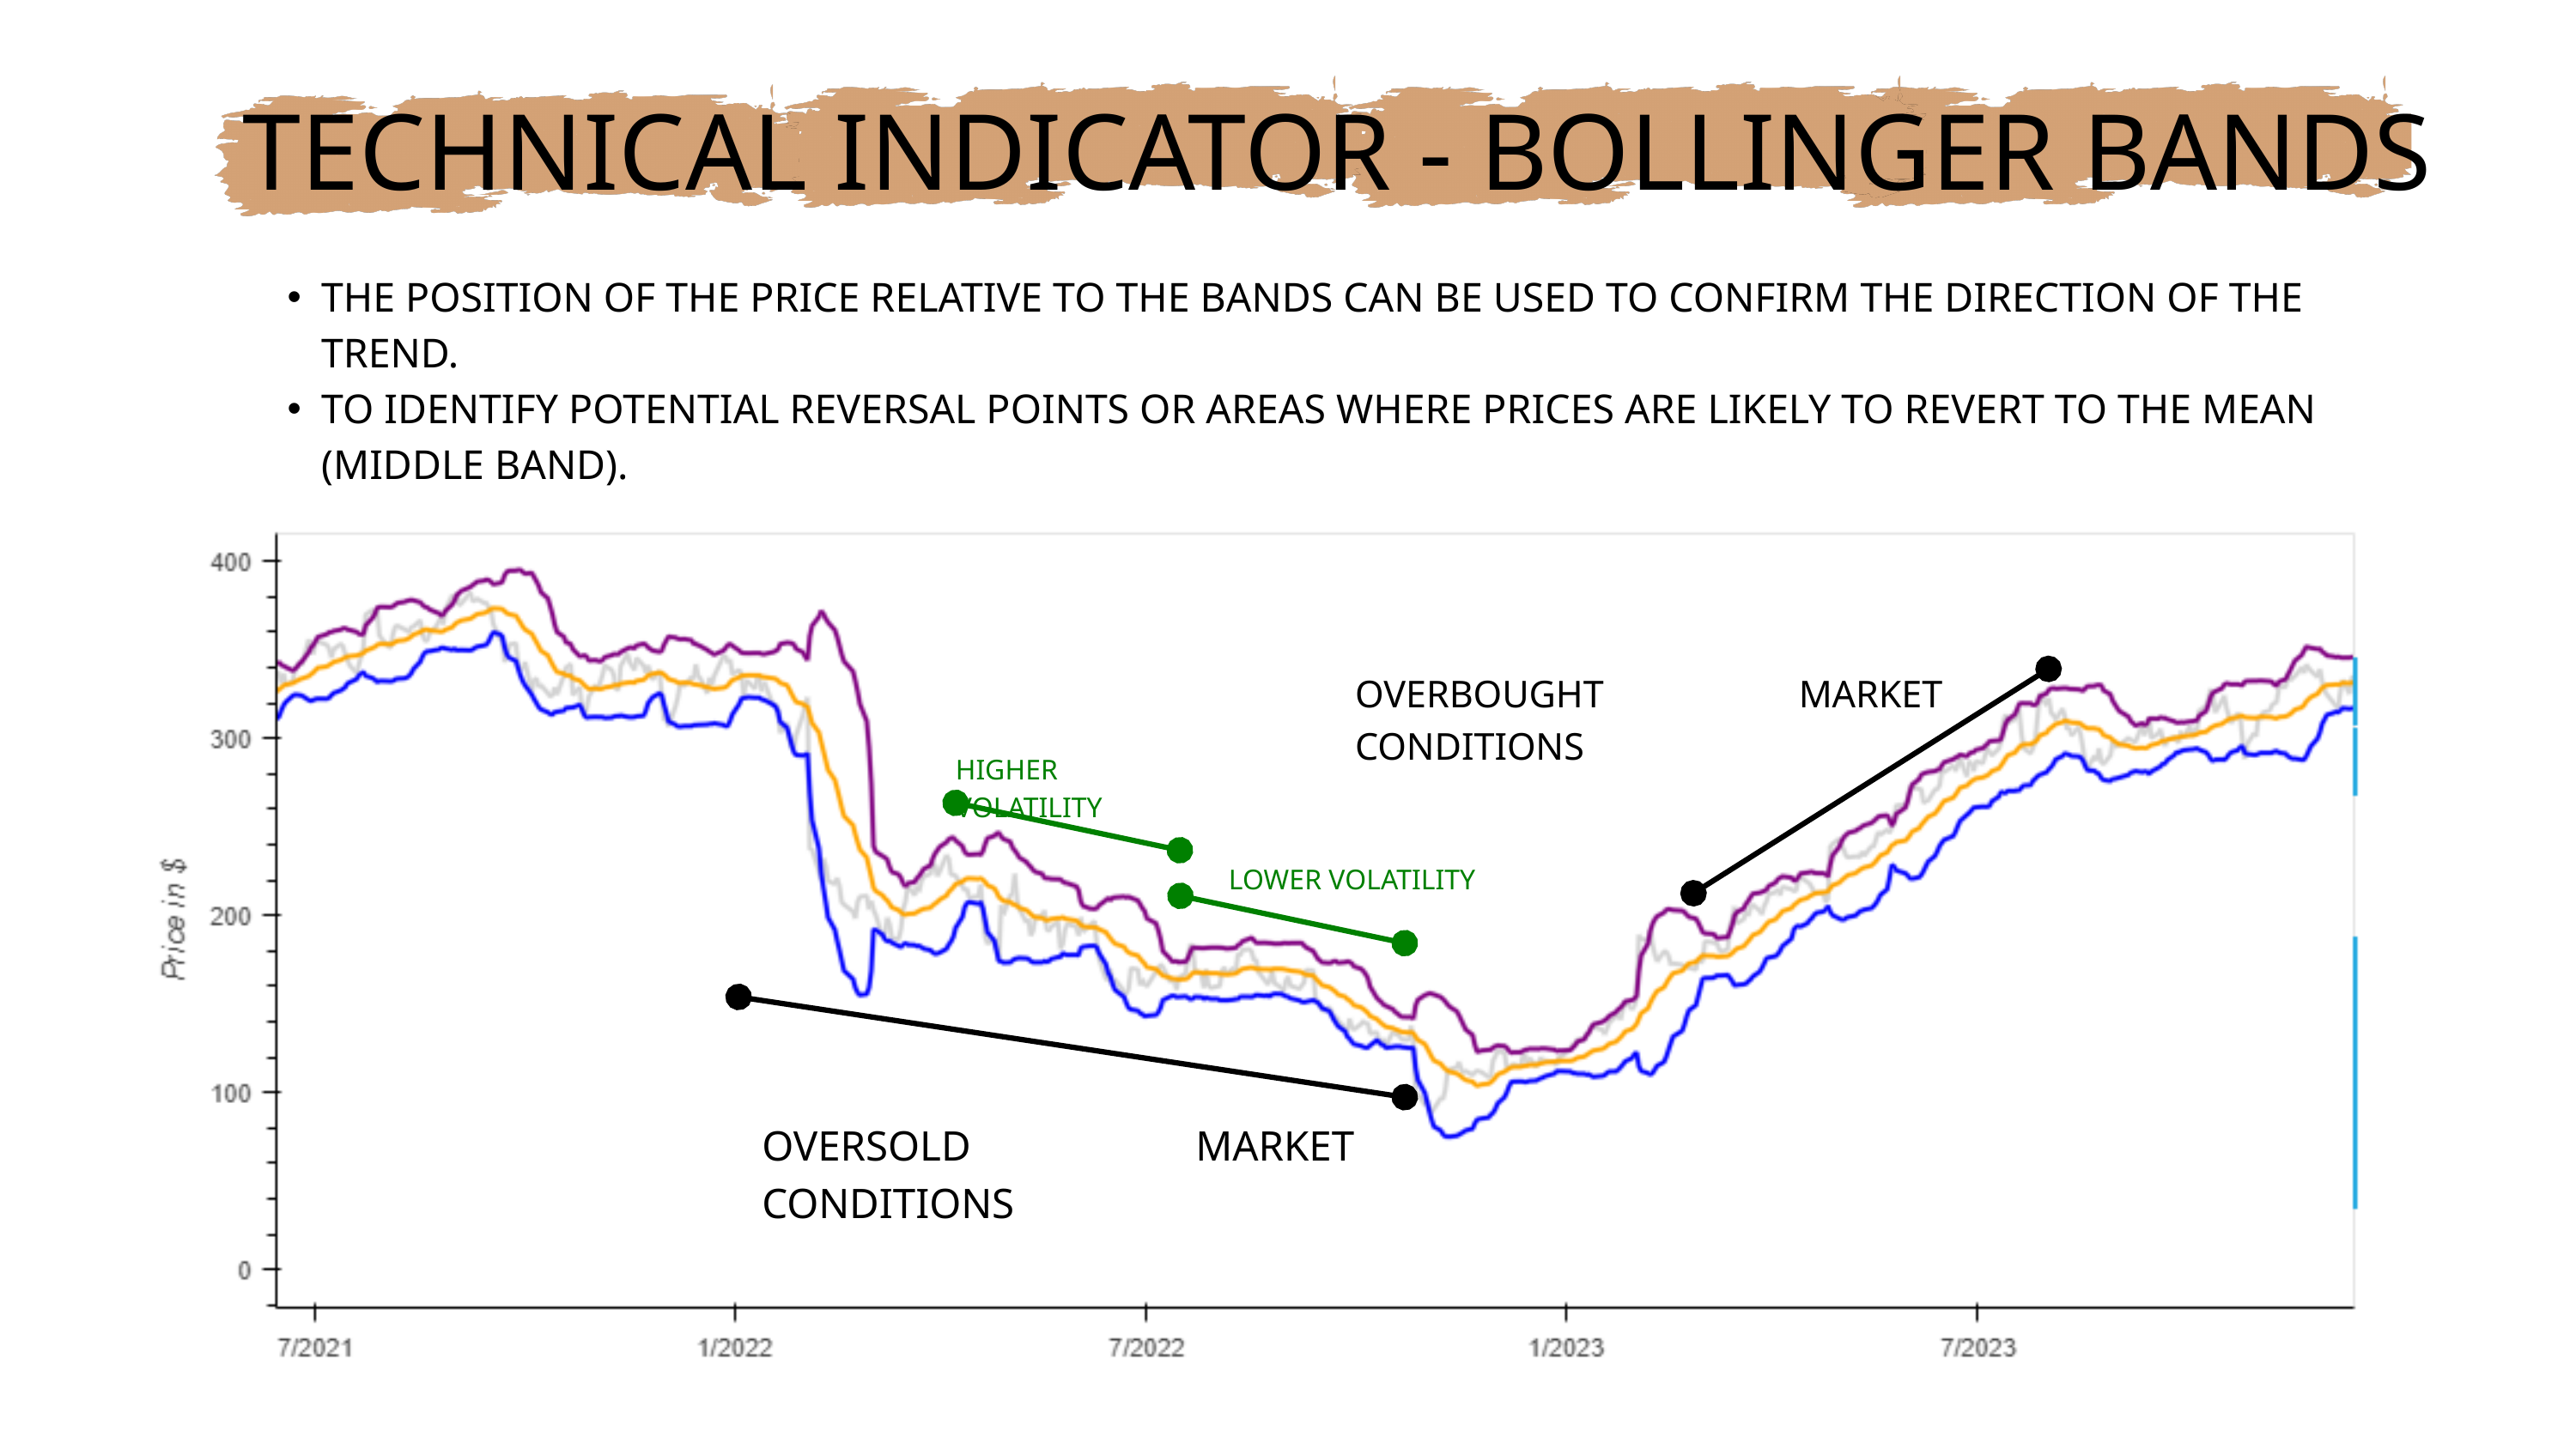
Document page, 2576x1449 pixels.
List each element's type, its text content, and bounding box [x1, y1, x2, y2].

text_box OVERBOUGHT MARKET CONDITIONS [1355, 664, 1943, 767]
text_box [776, 76, 1362, 93]
text_box [946, 794, 955, 812]
text_box [1055, 824, 1189, 859]
text_box TECHNICAL INDICATOR - BOLLINGER BANDS [242, 93, 2576, 212]
text_box [1362, 76, 1927, 93]
text_box [729, 988, 1414, 1106]
text_box LOWER VOLATILITY [1228, 857, 1482, 895]
text_box HIGHER VOLATILITY [955, 746, 1209, 824]
text_box [1171, 887, 1414, 952]
text_box [1943, 659, 2058, 736]
text_box [214, 84, 799, 216]
text_box [1684, 767, 1893, 902]
text_box [144, 515, 2360, 1371]
text_box OVERSOLD MARKET CONDITIONS [762, 1112, 1356, 1227]
text_box [1927, 76, 2412, 93]
text_box THE POSITION OF THE PRICE RELATIVE TO THE BANDS CAN BE USED TO CONFIRM THE DIRECTION OF THE TREND. TO IDENTIFY POTENTIAL REVERSAL POINTS OR AREAS WHERE PRICES ARE LIKELY TO REVERT TO THE MEAN (MIDDLE BAND). [253, 264, 2323, 488]
